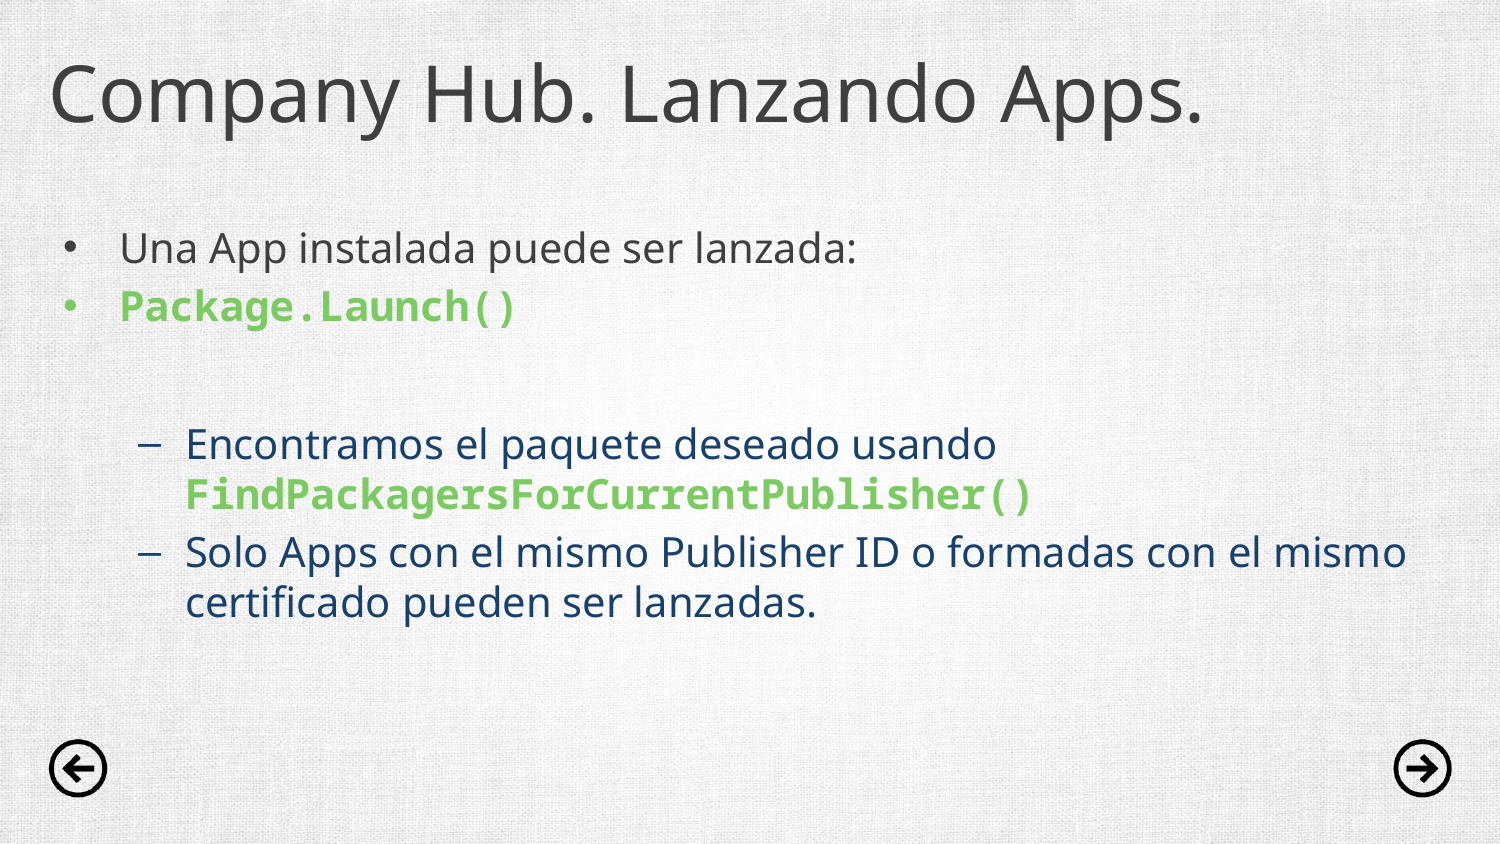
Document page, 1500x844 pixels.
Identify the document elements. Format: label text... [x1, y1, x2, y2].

list Una App instalada puede ser lanzada: Package.Launch() Encontramos el paquete deseado usando FindPackagersForCurrentPublisher() Solo Apps con el mismo Publisher ID o formadas con el mismo certificado pueden ser lanzadas. [33, 197, 1467, 749]
title Company Hub. Lanzando Apps. [33, 35, 1467, 147]
picture [0, 0, 1500, 844]
